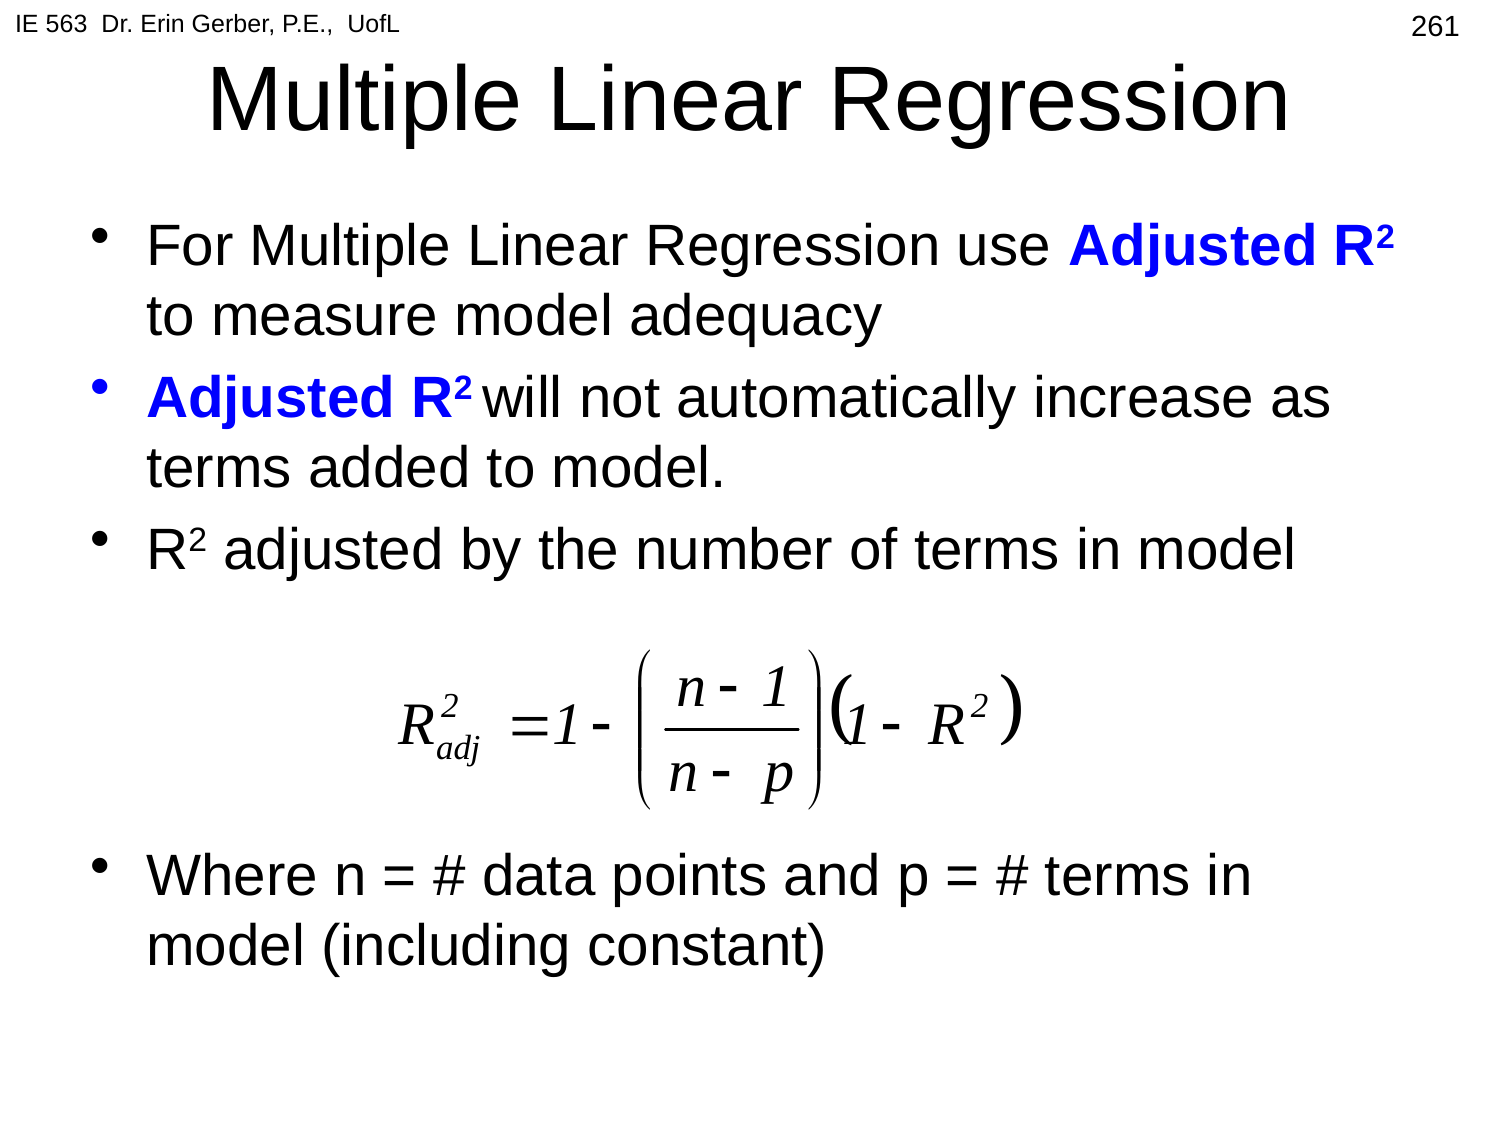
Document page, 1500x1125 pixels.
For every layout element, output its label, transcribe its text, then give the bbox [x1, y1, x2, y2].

title Multiple Linear Regression [74, 0, 1426, 188]
list For Multiple Linear Regression use Adjusted R2 to measure model adequacy Adjusted R2 will not automatically increase as terms added to model. R2 adjusted by the number of terms in model Where n = # data points and p = # terms in model (including constant) [74, 199, 1426, 1006]
picture [387, 639, 1026, 821]
footer IE 563 Dr. Erin Gerber, P.E., UofL [0, 0, 74, 79]
slide_number 261 [1426, 0, 1476, 79]
